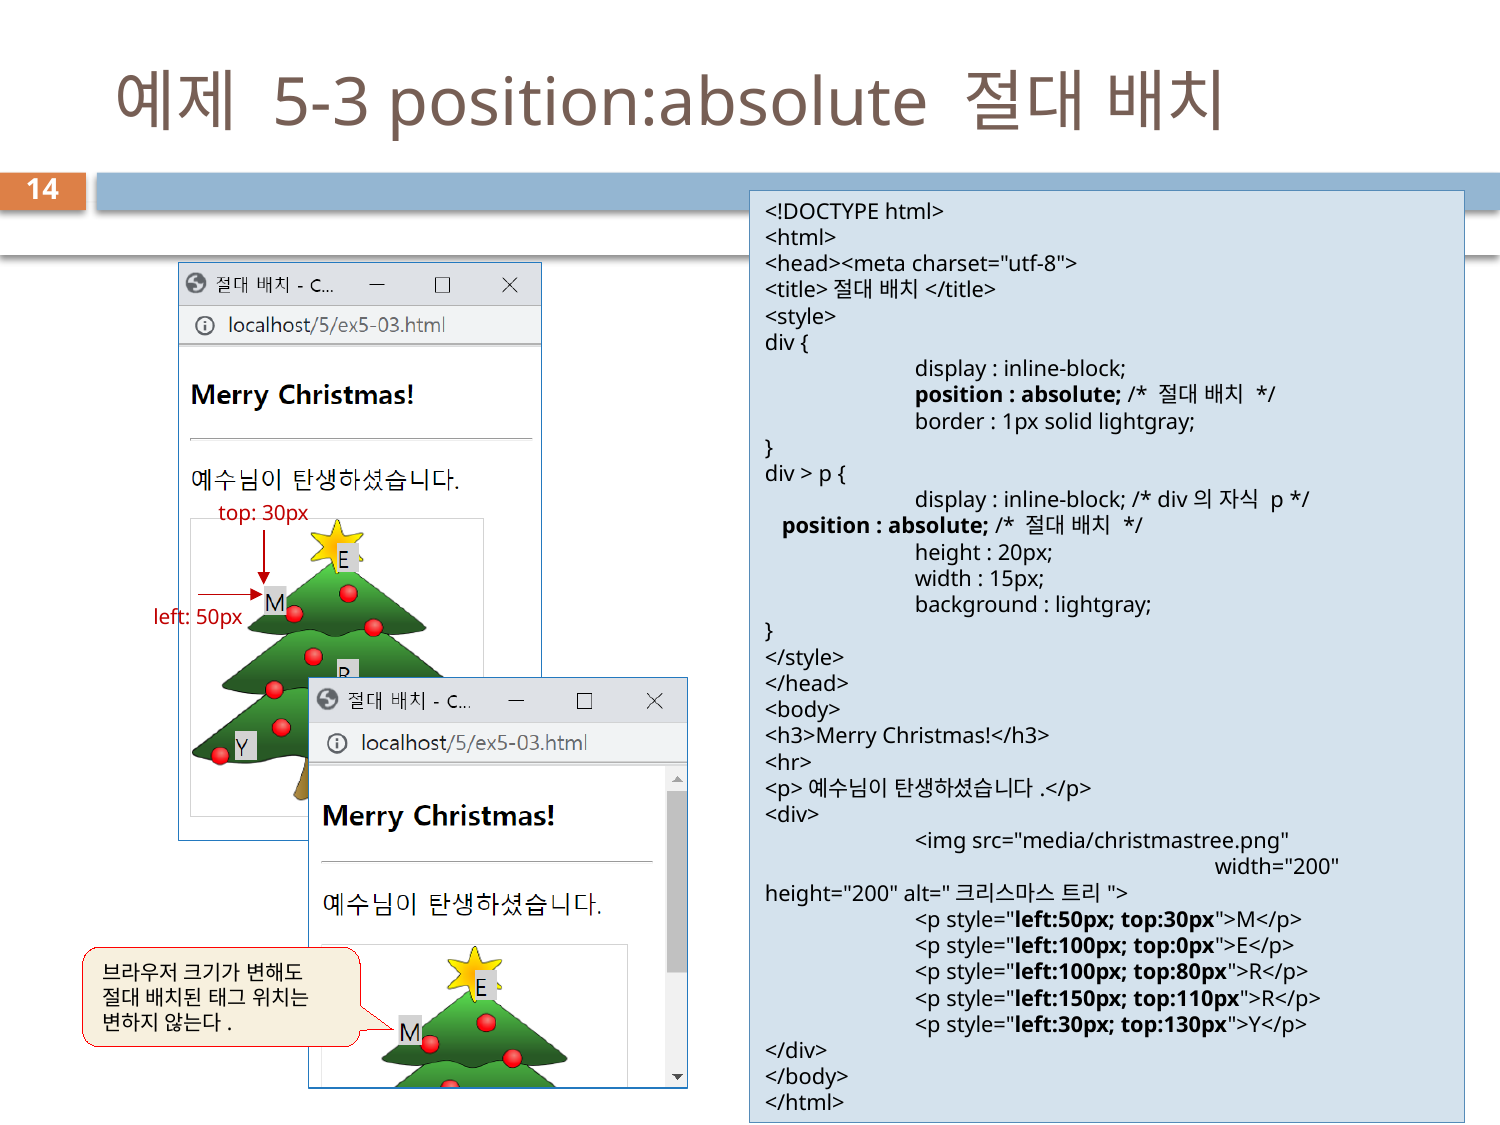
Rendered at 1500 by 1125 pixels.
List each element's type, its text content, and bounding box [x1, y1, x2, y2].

title 예제 5-3 position:absolute 절대 배치 [99, 37, 1438, 161]
picture [178, 263, 688, 1088]
slide_number 14 [0, 170, 87, 211]
text_box 브라우저 크기가 변해도 절대 배치된 태그 위치는 변하지 않는다. [82, 947, 303, 1047]
text_box <!DOCTYPE html> <html> <head><meta charset="utf-8"> <title>절대 배치</title> <style> div { display : inline-block; position : absolute; /* 절대 배치 */ border : 1px solid lightgray; } div > p { display : inline-block; /* div의 자식 p */ position : absolute; /* 절대 배치 */ height : 20px; width : 15px; background : lightgray; } </style> </head> <body> <h3>Merry Christmas!</h3> <hr> <p>예수님이 탄생하셨습니다.</p> <div> <img src="media/christmastree.png" width="200" height="200" alt="크리스마스 트리"> <p style="left:50px; top:30px">M</p> <p style="left:100px; top:0px">E</p> <p style="left:100px; top:80px">R</p> <p style="left:150px; top:110px">R</p> <p style="left:30px; top:130px">Y</p> </div> </body> </html> [749, 190, 1465, 1123]
text_box left: 50px [138, 596, 172, 636]
